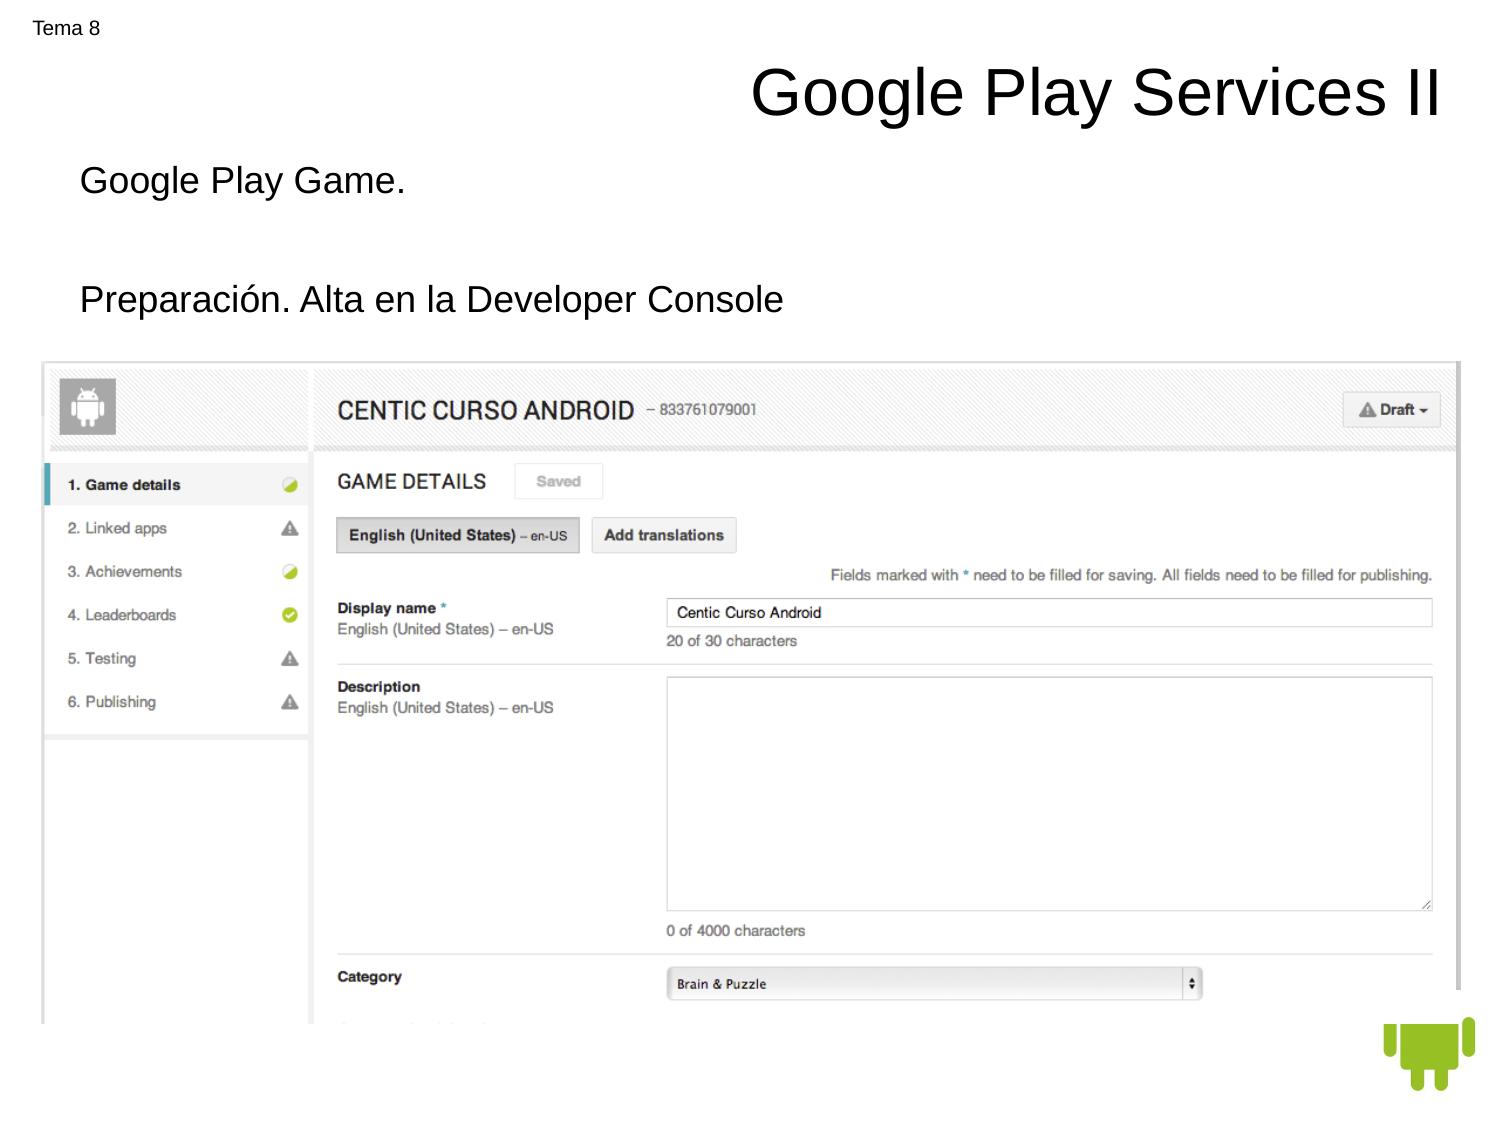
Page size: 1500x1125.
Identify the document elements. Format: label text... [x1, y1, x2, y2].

picture [40, 361, 1483, 1097]
text_box Preparación. Alta en la Developer Console [64, 267, 1459, 327]
text_box Tema 8 [17, 7, 195, 48]
text_box Google Play Game. [64, 148, 774, 209]
title Google Play Services II [631, 66, 1459, 111]
